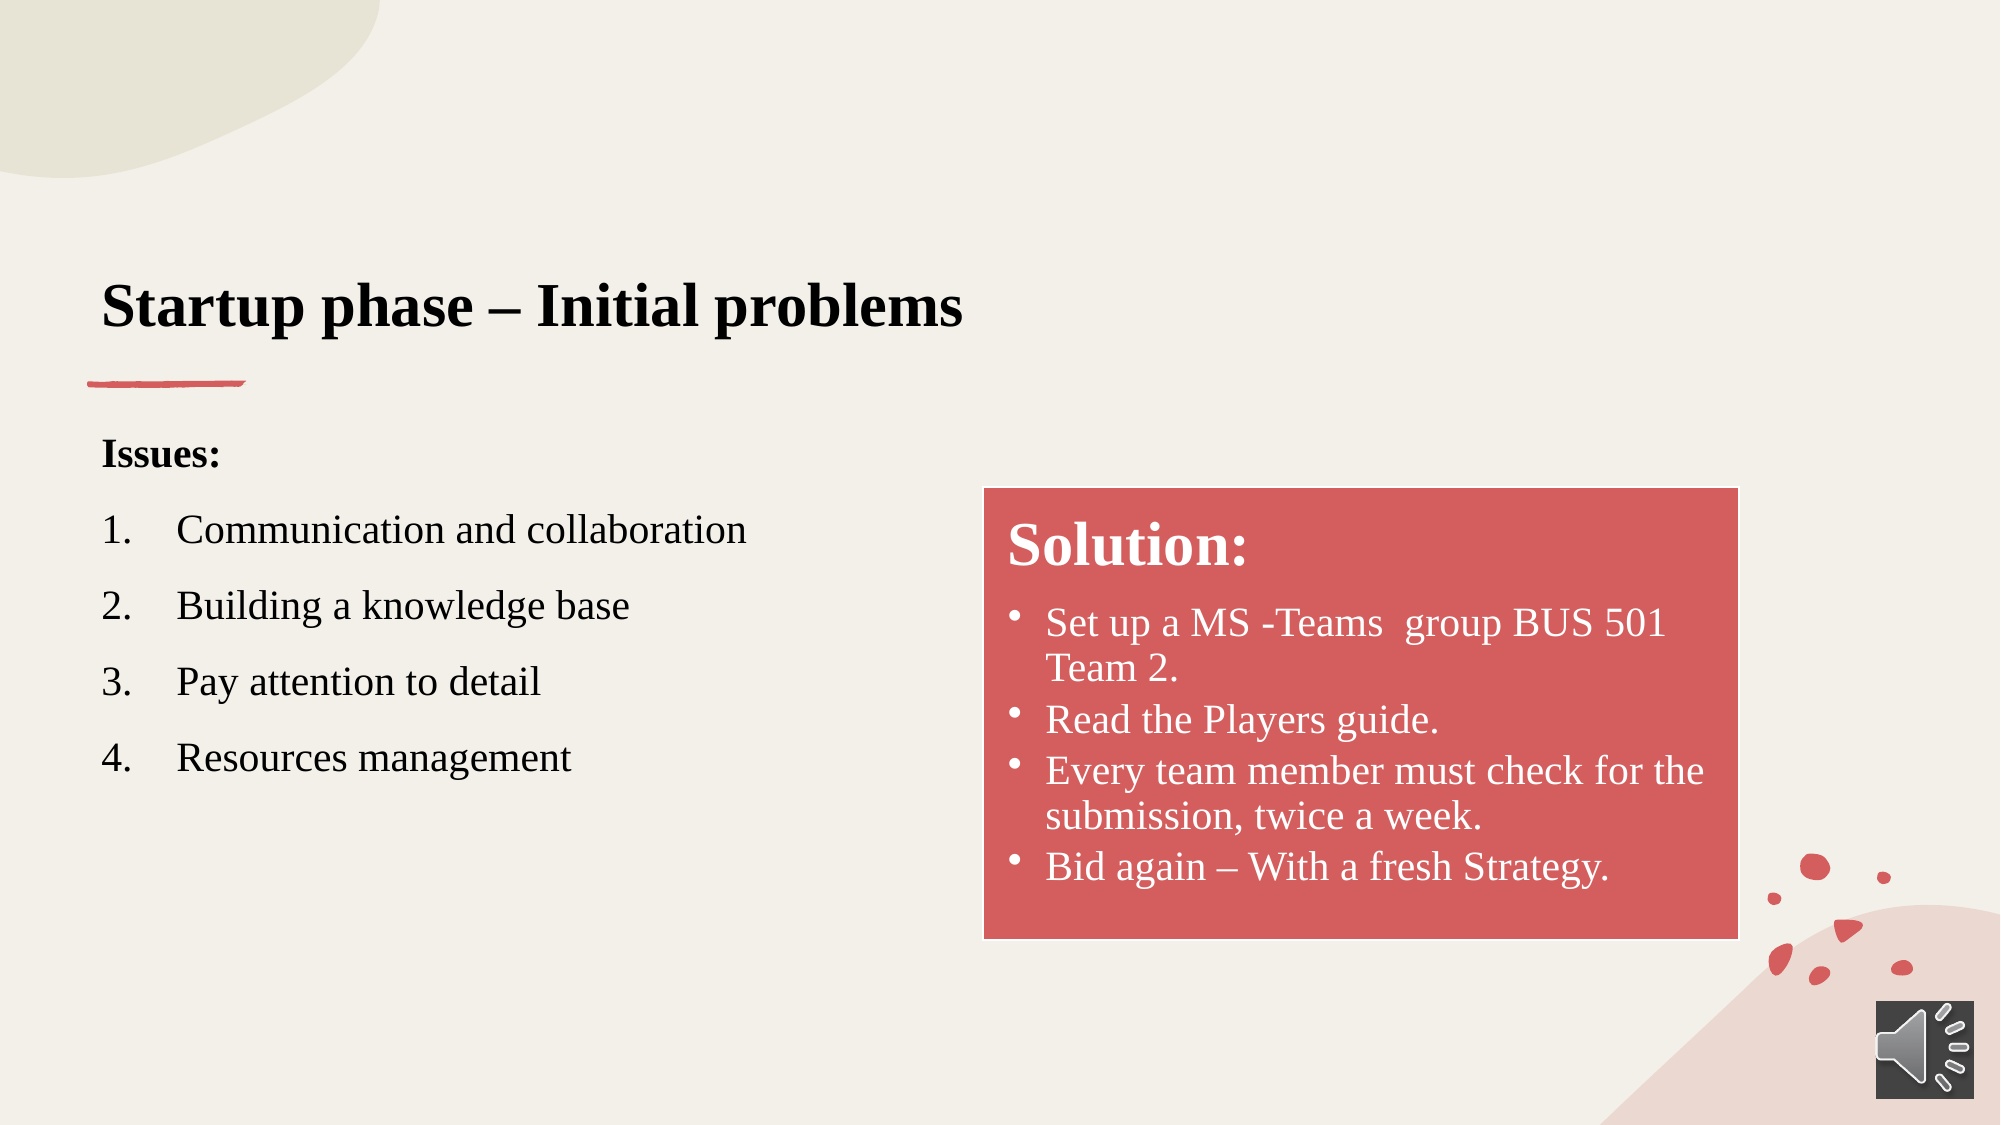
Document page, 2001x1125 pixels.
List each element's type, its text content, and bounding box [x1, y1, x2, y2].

picture [1874, 999, 1975, 1100]
title Startup phase – Initial problems [86, 129, 1740, 347]
list Issues: Communication and collaboration Building a knowledge base Pay attention to detail Resources management [86, 413, 849, 1014]
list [982, 413, 1740, 1014]
